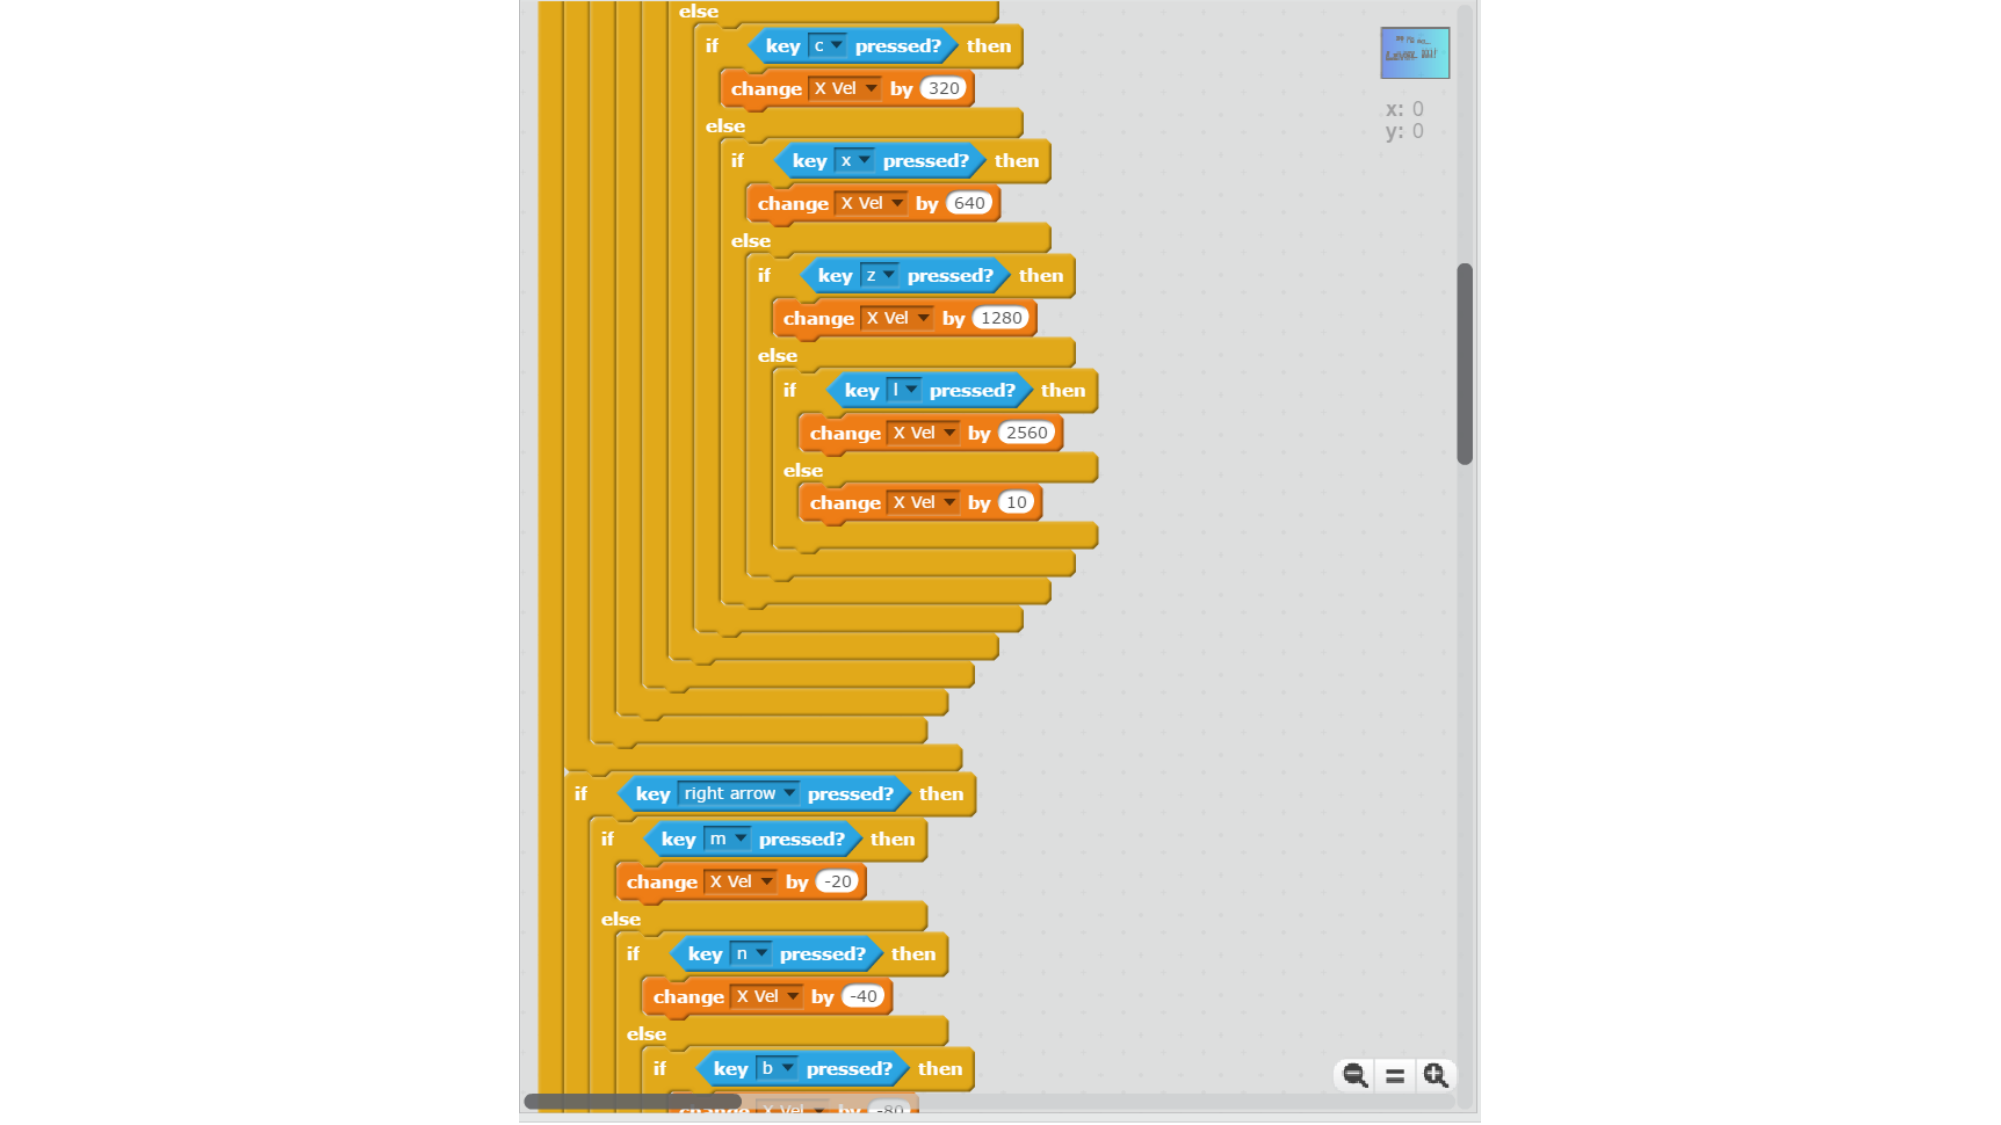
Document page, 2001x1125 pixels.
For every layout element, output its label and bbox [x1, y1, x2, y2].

list [519, 0, 1481, 1125]
